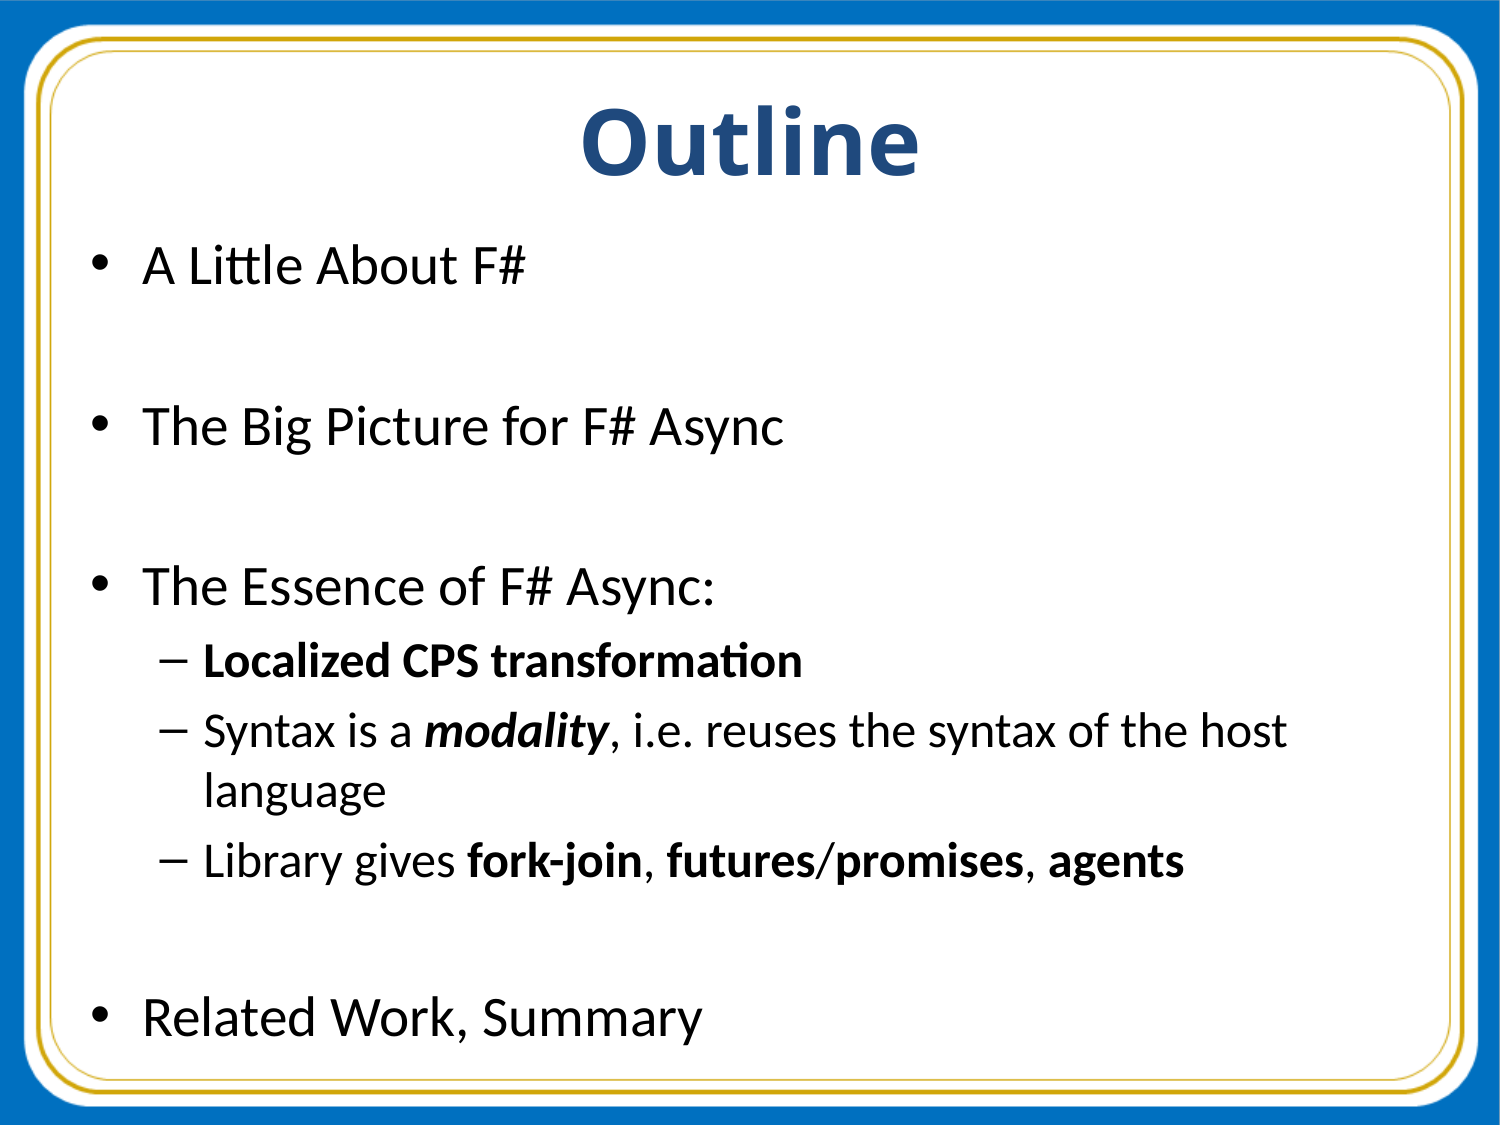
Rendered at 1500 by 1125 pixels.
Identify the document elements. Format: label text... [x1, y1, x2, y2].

picture [0, 0, 1500, 1125]
list A Little About F# The Big Picture for F# Async The Essence of F# Async: Localized CPS transformation Syntax is a modality, i.e. reuses the syntax of the host language Library gives fork-join, futures/promises, agents Related Work, Summary [75, 219, 1425, 1059]
title Outline [75, 45, 1425, 219]
